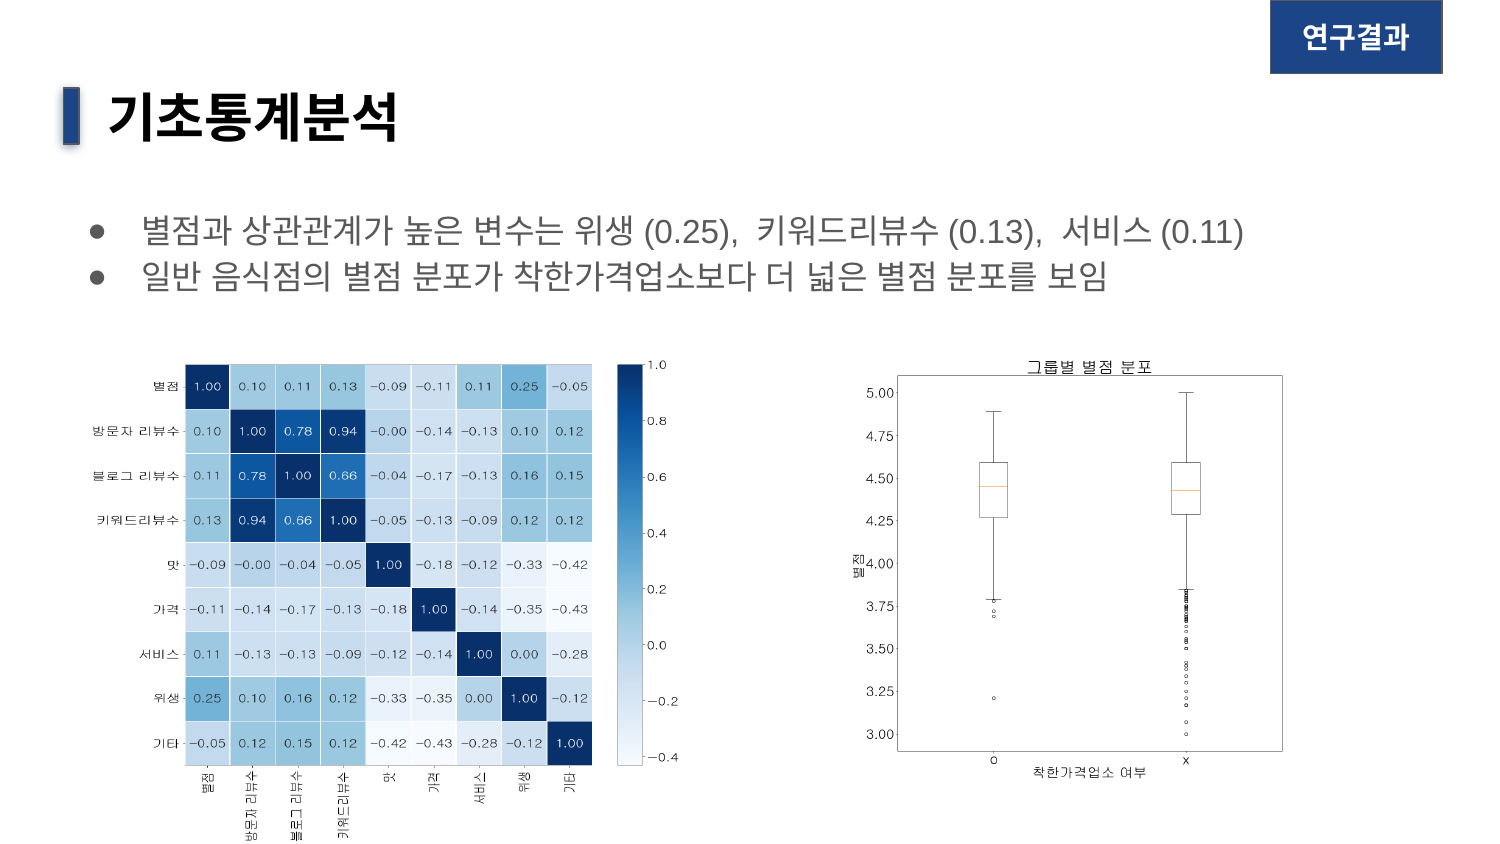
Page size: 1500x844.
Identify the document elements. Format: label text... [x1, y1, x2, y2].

text_box [63, 88, 79, 145]
text_box 연구결과 [1270, 0, 1443, 74]
list 별점과 상관관계가 높은 변수는 위생(0.25), 키워드리뷰수(0.13), 서비스(0.11) 일반 음식점의 별점 분포가 착한가격업소보다 더 넓은 별점 분포를 보임 [51, 189, 1449, 750]
title 기초통계분석 [51, 69, 1449, 164]
picture [87, 357, 683, 844]
picture [849, 357, 1285, 782]
